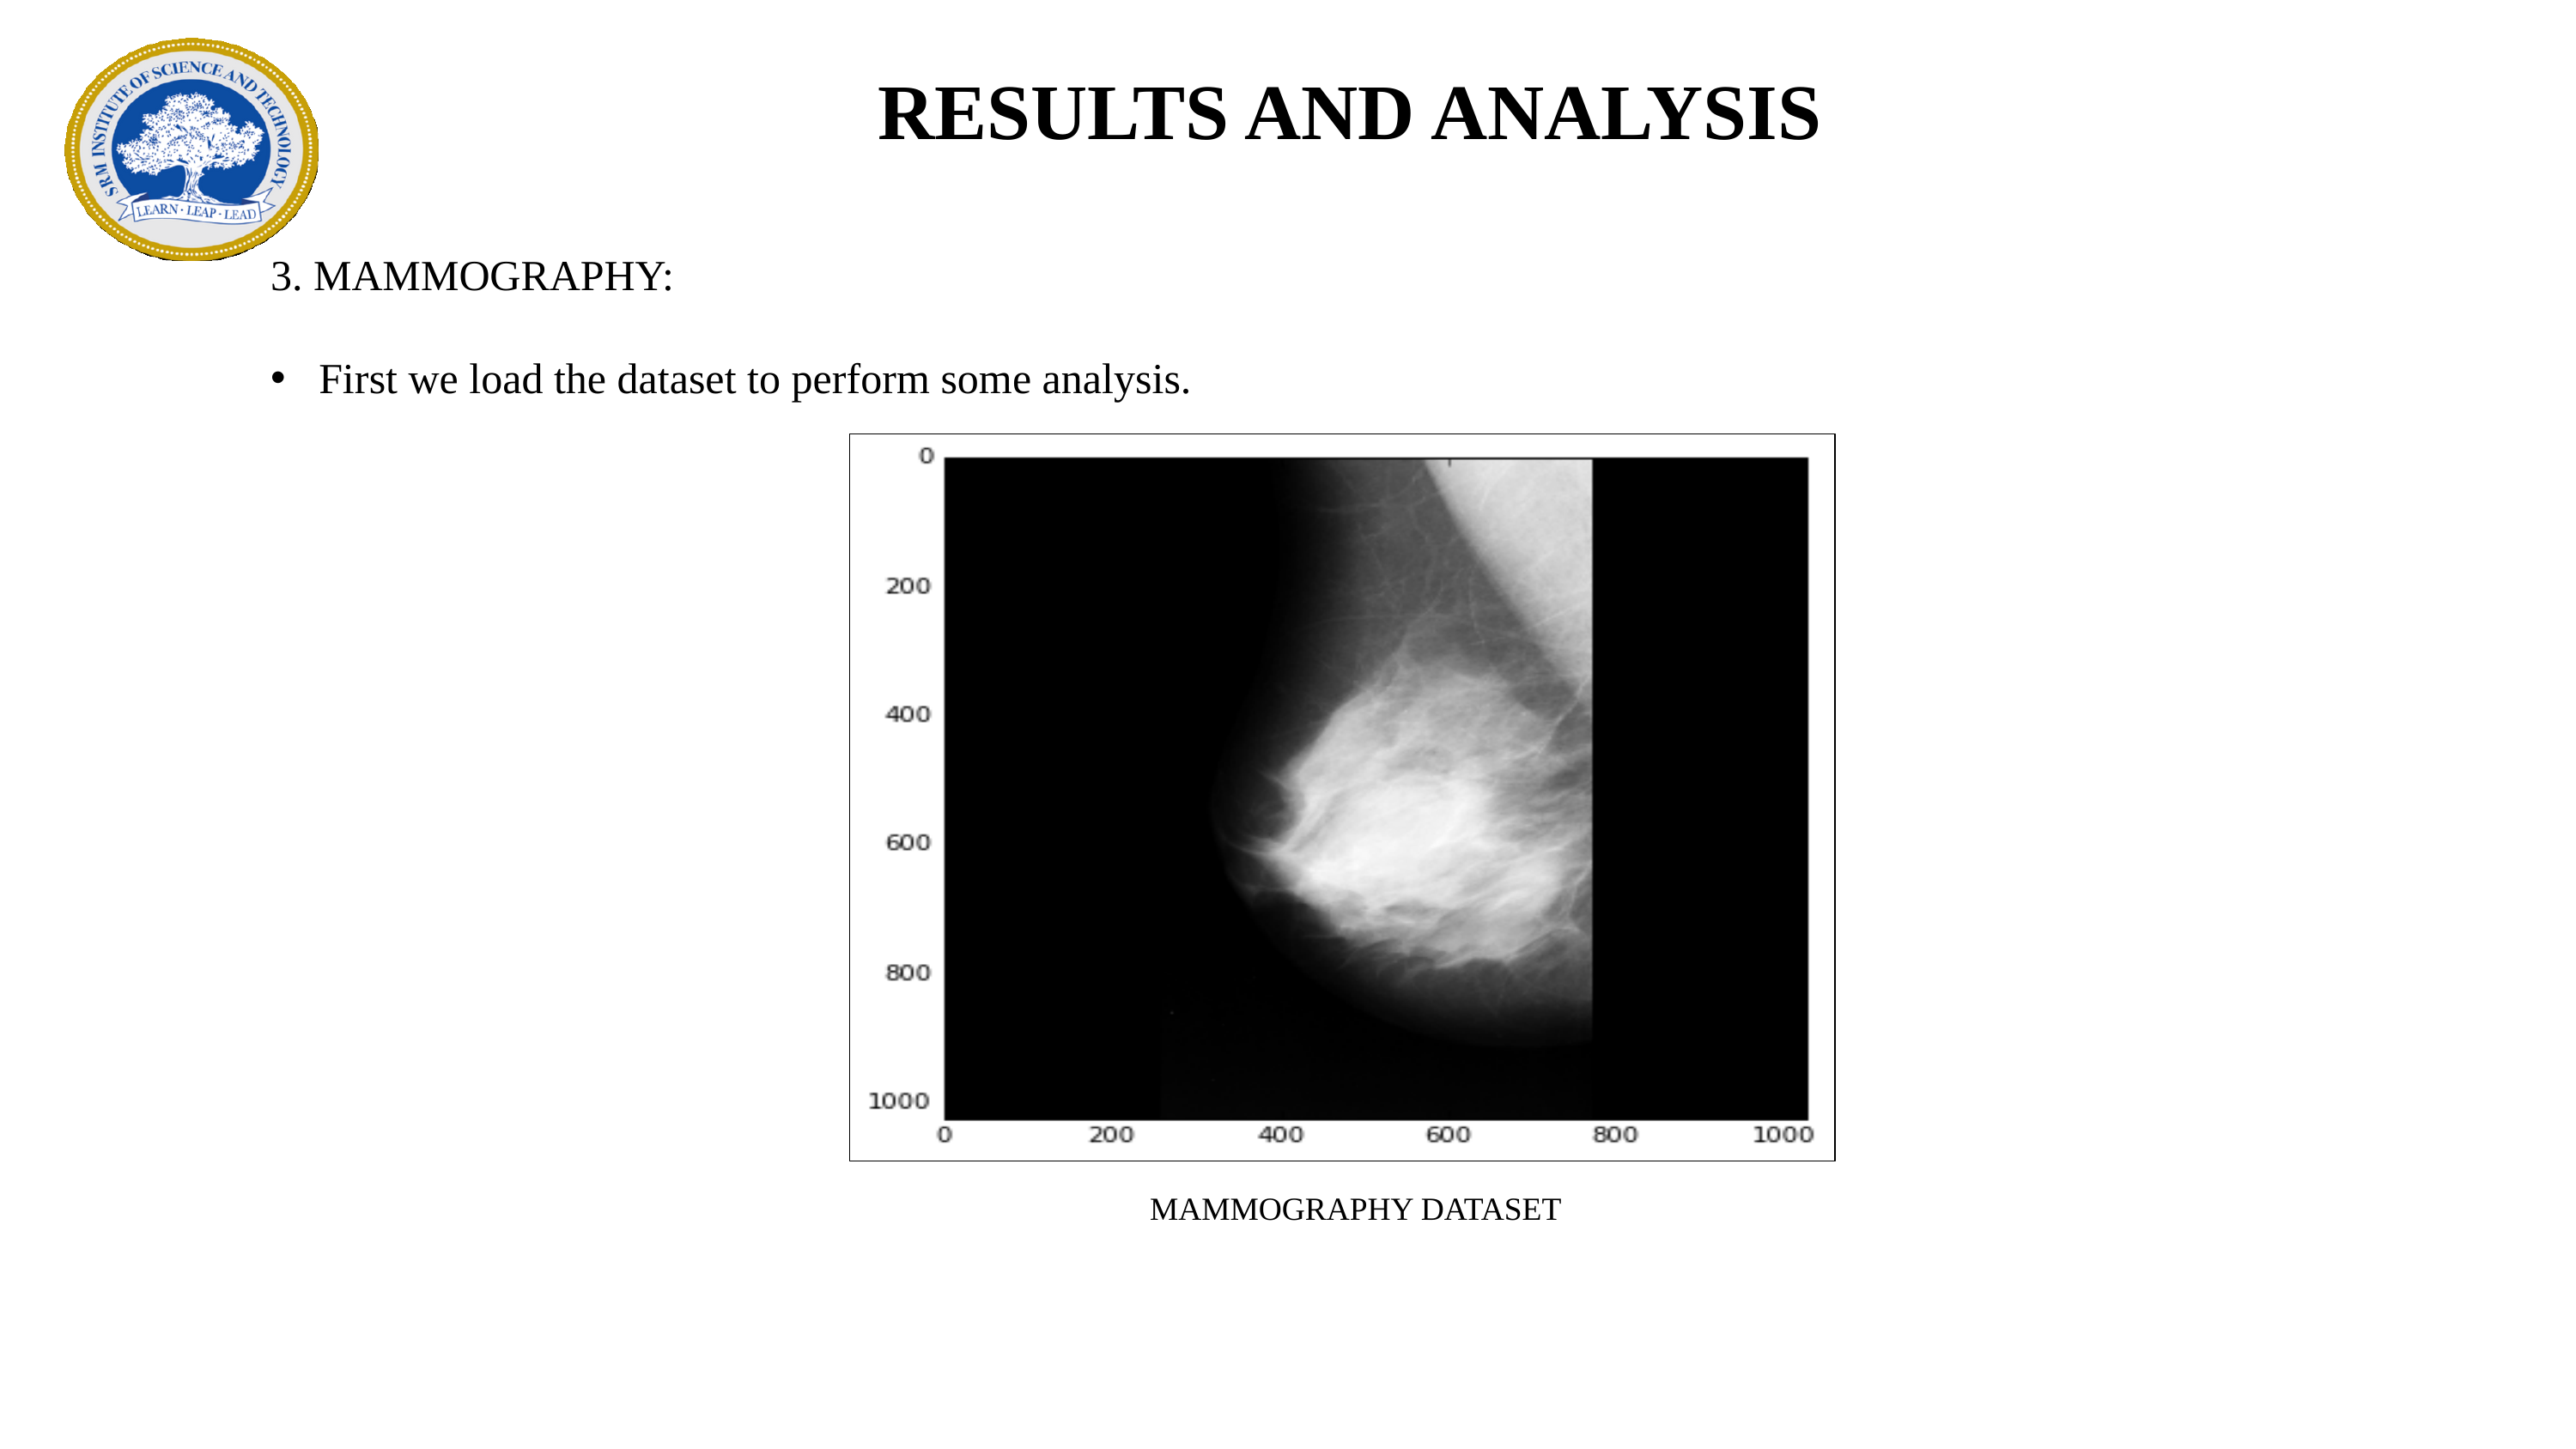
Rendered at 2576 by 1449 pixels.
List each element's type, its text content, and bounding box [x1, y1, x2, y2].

text_box RESULTS AND ANALYSIS [848, 58, 1851, 155]
text_box 3. MAMMOGRAPHY: First we load the dataset to perform some analysis. MAMMOGRAPHY DATASET [257, 241, 2454, 1285]
picture [849, 433, 1835, 1161]
picture [64, 37, 319, 261]
